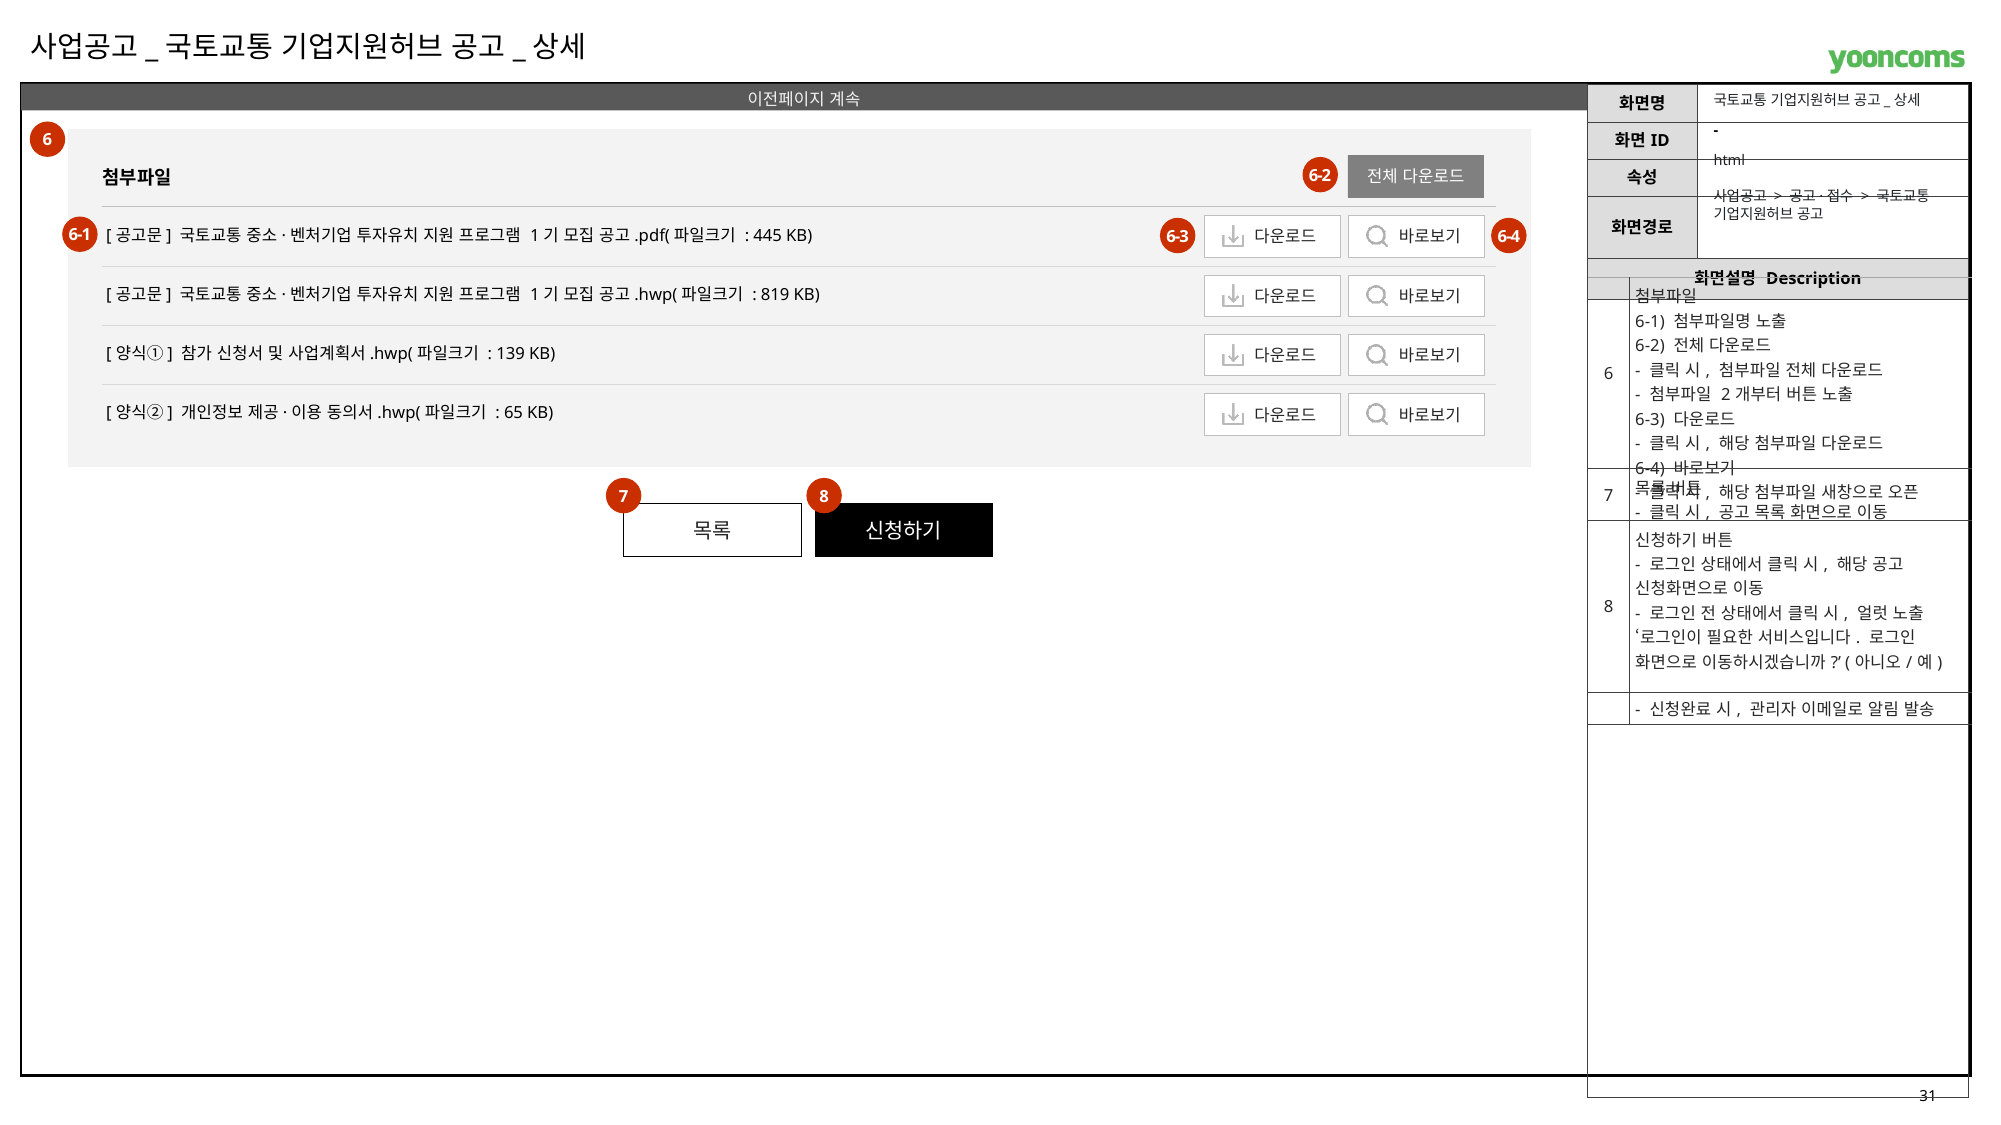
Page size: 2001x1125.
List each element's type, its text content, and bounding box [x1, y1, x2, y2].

text_box [공고문] 국토교통 중소·벤처기업 투자유치 지원 프로그램 1기 모집 공고.hwp(파일크기 : 819 KB) [91, 276, 1017, 311]
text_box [623, 503, 993, 557]
table_cell [1588, 693, 1629, 724]
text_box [1204, 215, 1485, 257]
text_box 국토교통 기업지원허브 공고_상세 [1698, 83, 1972, 116]
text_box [1204, 393, 1485, 435]
text_box 사업공고 > 공고·접수 > 국토교통 기업지원허브 공고 [1698, 179, 1972, 230]
text_box 6-1 [61, 215, 99, 253]
text_box 6 [28, 120, 67, 158]
text_box [공고문] 국토교통 중소·벤처기업 투자유치 지원 프로그램 1기 모집 공고.pdf(파일크기 : 445 KB) [91, 216, 1017, 252]
table_cell 신청하기 버튼 - 로그인 상태에서 클릭 시, 해당 공고 신청화면으로 이동 - 로그인 전 상태에서 클릭 시, 얼럿 노출 ‘로그인이 필요한 서비스입니다. 로그인 화면으로 이동하시겠습니까?’ (아니오/예) - 신청완료 시, 관리자 이메일로 알림 발송 [1630, 521, 1972, 692]
text_box 첨부파일 [87, 158, 226, 196]
text_box - [1698, 116, 1972, 143]
table_header 첨부파일 6-1) 첨부파일명 노출 6-2) 전체 다운로드 - 클릭 시, 첨부파일 전체 다운로드 - 첨부파일 2개부터 버튼 노출 6-3) 다운로드 - 클릭 시, 해당 첨부파일 다운로드 6-4) 바로보기 - 클릭 시, 해당 첨부파일 새창으로 오픈 [1630, 278, 1972, 468]
text_box html [1698, 143, 1972, 176]
text_box 7 [604, 476, 643, 515]
text_box [68, 129, 1530, 466]
table_cell 8 [1588, 521, 1629, 692]
text_box 전체 다운로드 [1347, 155, 1484, 197]
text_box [1204, 334, 1485, 376]
table_cell [1630, 693, 1972, 724]
text_box 6-3 [1158, 216, 1197, 255]
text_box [1204, 274, 1485, 317]
text_box 6-4 [1490, 216, 1528, 255]
table_header 6 [1588, 278, 1629, 468]
picture [1828, 50, 1965, 74]
text_box 8 [805, 476, 843, 503]
table_cell 7 [1588, 469, 1629, 520]
text_box 6-2 [1301, 155, 1339, 194]
text_box [양식②] 개인정보 제공·이용 동의서.hwp(파일크기 : 65 KB) [91, 394, 1017, 430]
table_cell 목록 버튼 - 클릭 시, 공고 목록 화면으로 이동 [1630, 469, 1972, 520]
text_box 사업공고_국토교통 기업지원허브 공고_상세 [15, 20, 602, 71]
text_box [양식①] 참가 신청서 및 사업계획서.hwp(파일크기 : 139 KB) [91, 335, 1017, 370]
